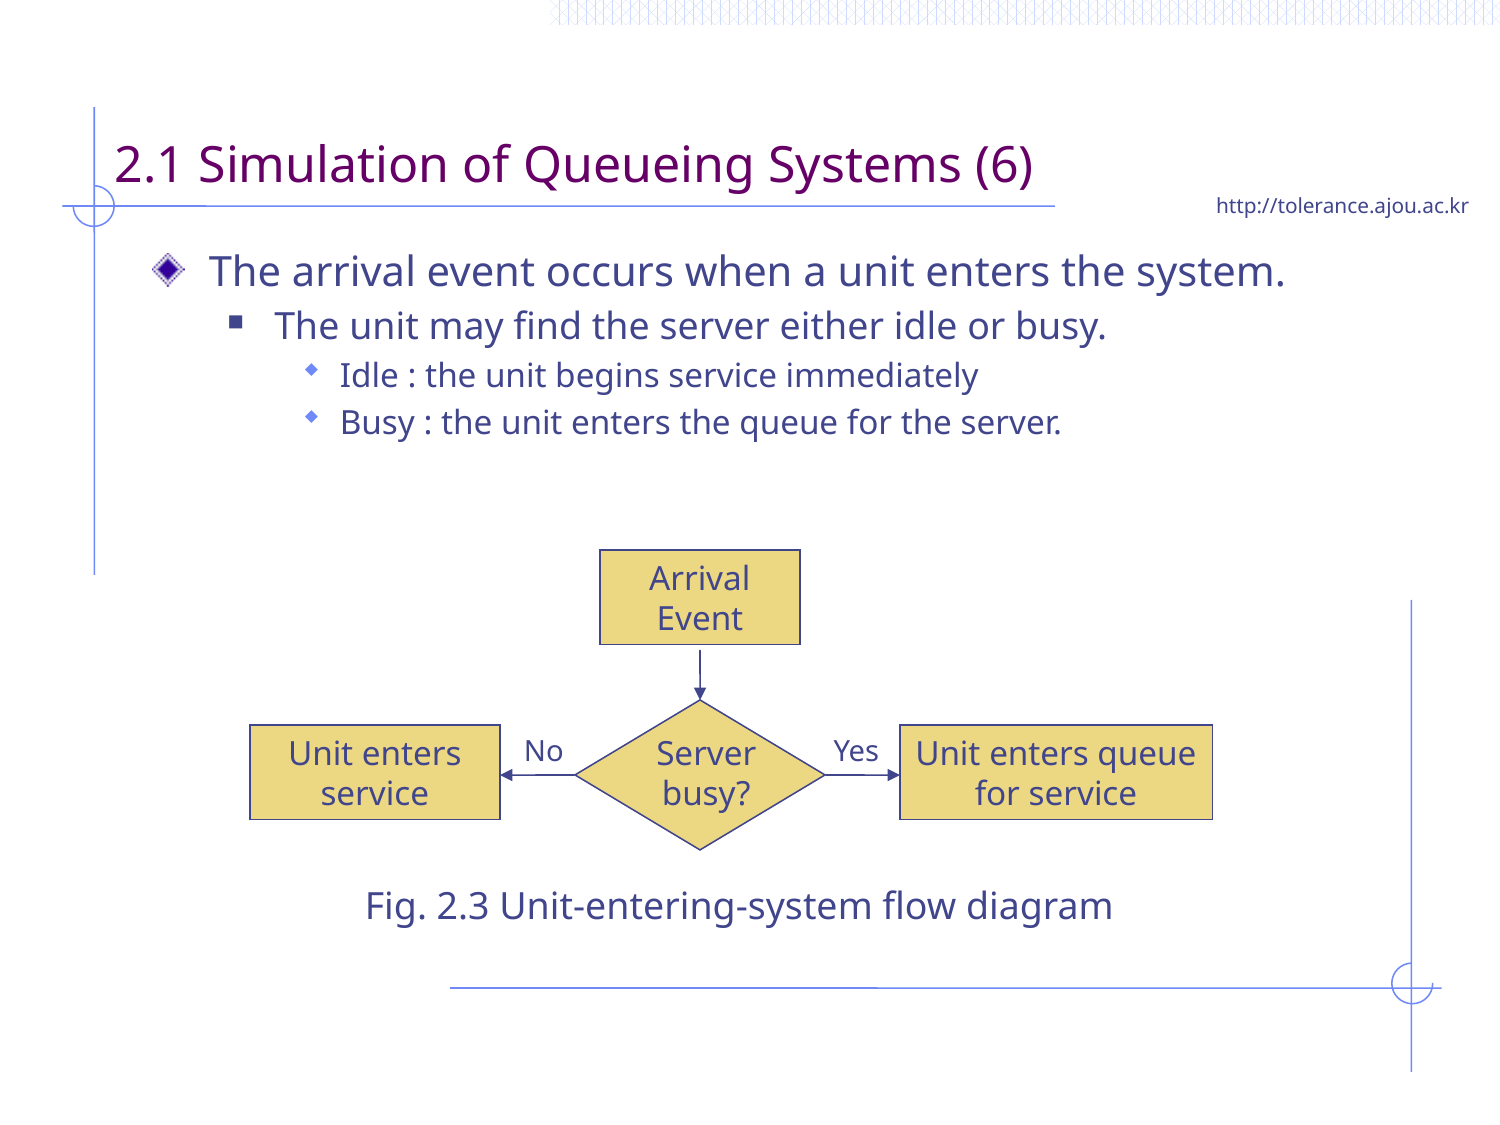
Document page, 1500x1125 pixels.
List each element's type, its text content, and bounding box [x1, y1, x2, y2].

text_box [575, 752, 612, 798]
text_box Server busy? [612, 724, 800, 820]
text_box No [499, 724, 588, 775]
text_box [800, 759, 824, 790]
text_box [659, 700, 741, 724]
text_box [650, 820, 750, 850]
text_box [499, 775, 575, 782]
title 2.1 Simulation of Queueing Systems (6) [99, 99, 1213, 201]
text_box Arrival Event [600, 549, 800, 645]
text_box Unit enters queue for service [899, 724, 1213, 820]
text_box [693, 649, 707, 700]
text_box Yes [812, 724, 900, 775]
text_box Unit enters service [249, 724, 500, 820]
text_box Fig. 2.3 Unit-entering-system flow diagram [350, 874, 1138, 935]
list The arrival event occurs when a unit enters the system. The unit may find the server either idle or busy. Idle : the unit begins service immediately Busy : the unit enters the queue for the server. [137, 237, 1413, 988]
text_box [824, 775, 901, 782]
picture [152, 253, 185, 287]
